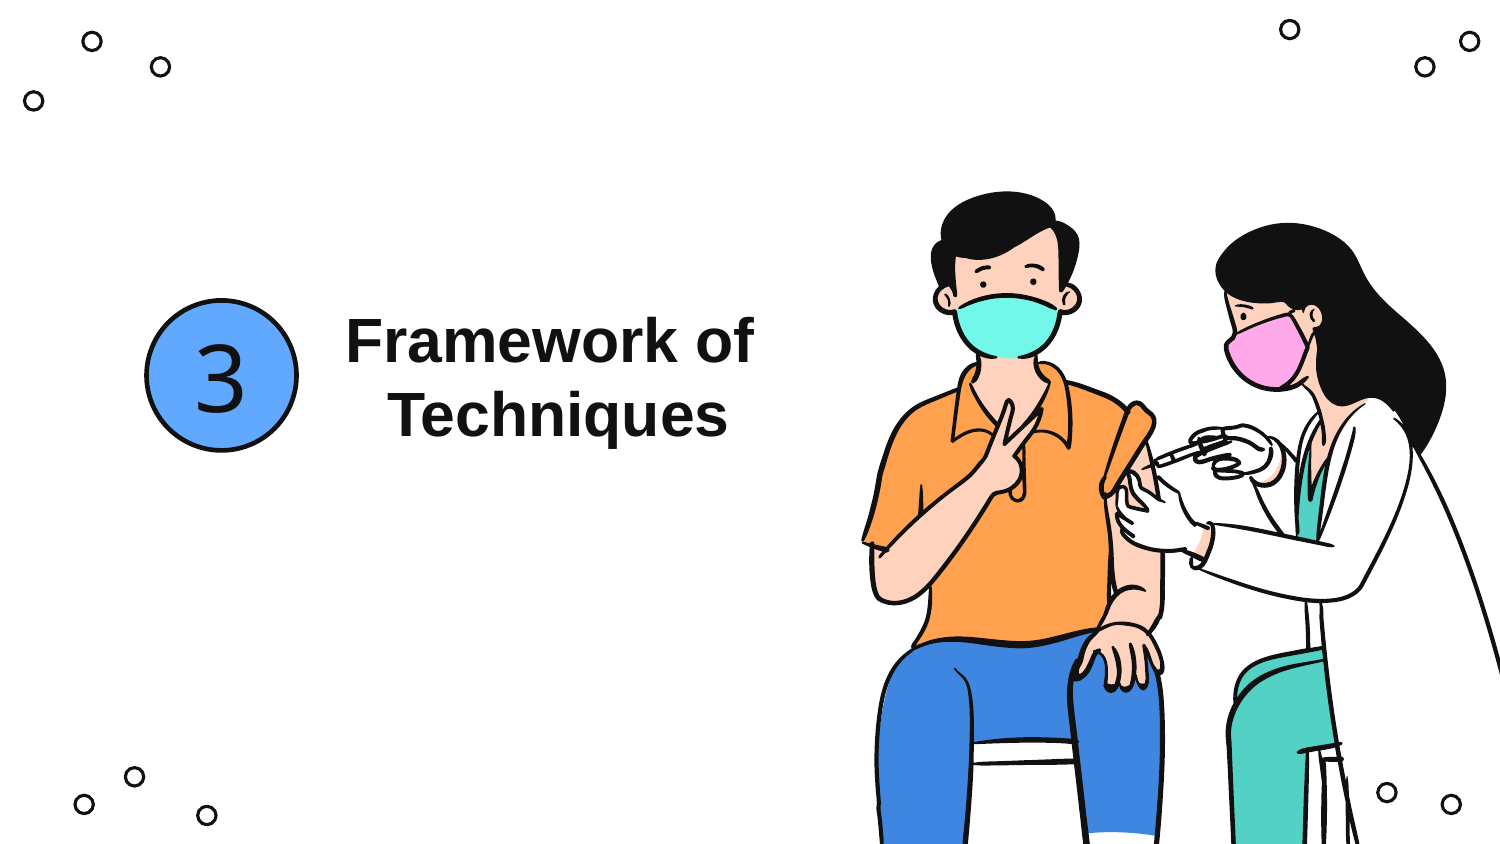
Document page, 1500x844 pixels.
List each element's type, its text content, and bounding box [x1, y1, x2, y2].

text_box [860, 191, 1500, 844]
text_box Framework of Techniques [312, 284, 805, 465]
text_box [229, 330, 312, 451]
text_box [74, 330, 214, 451]
text_box 3 [146, 300, 297, 451]
